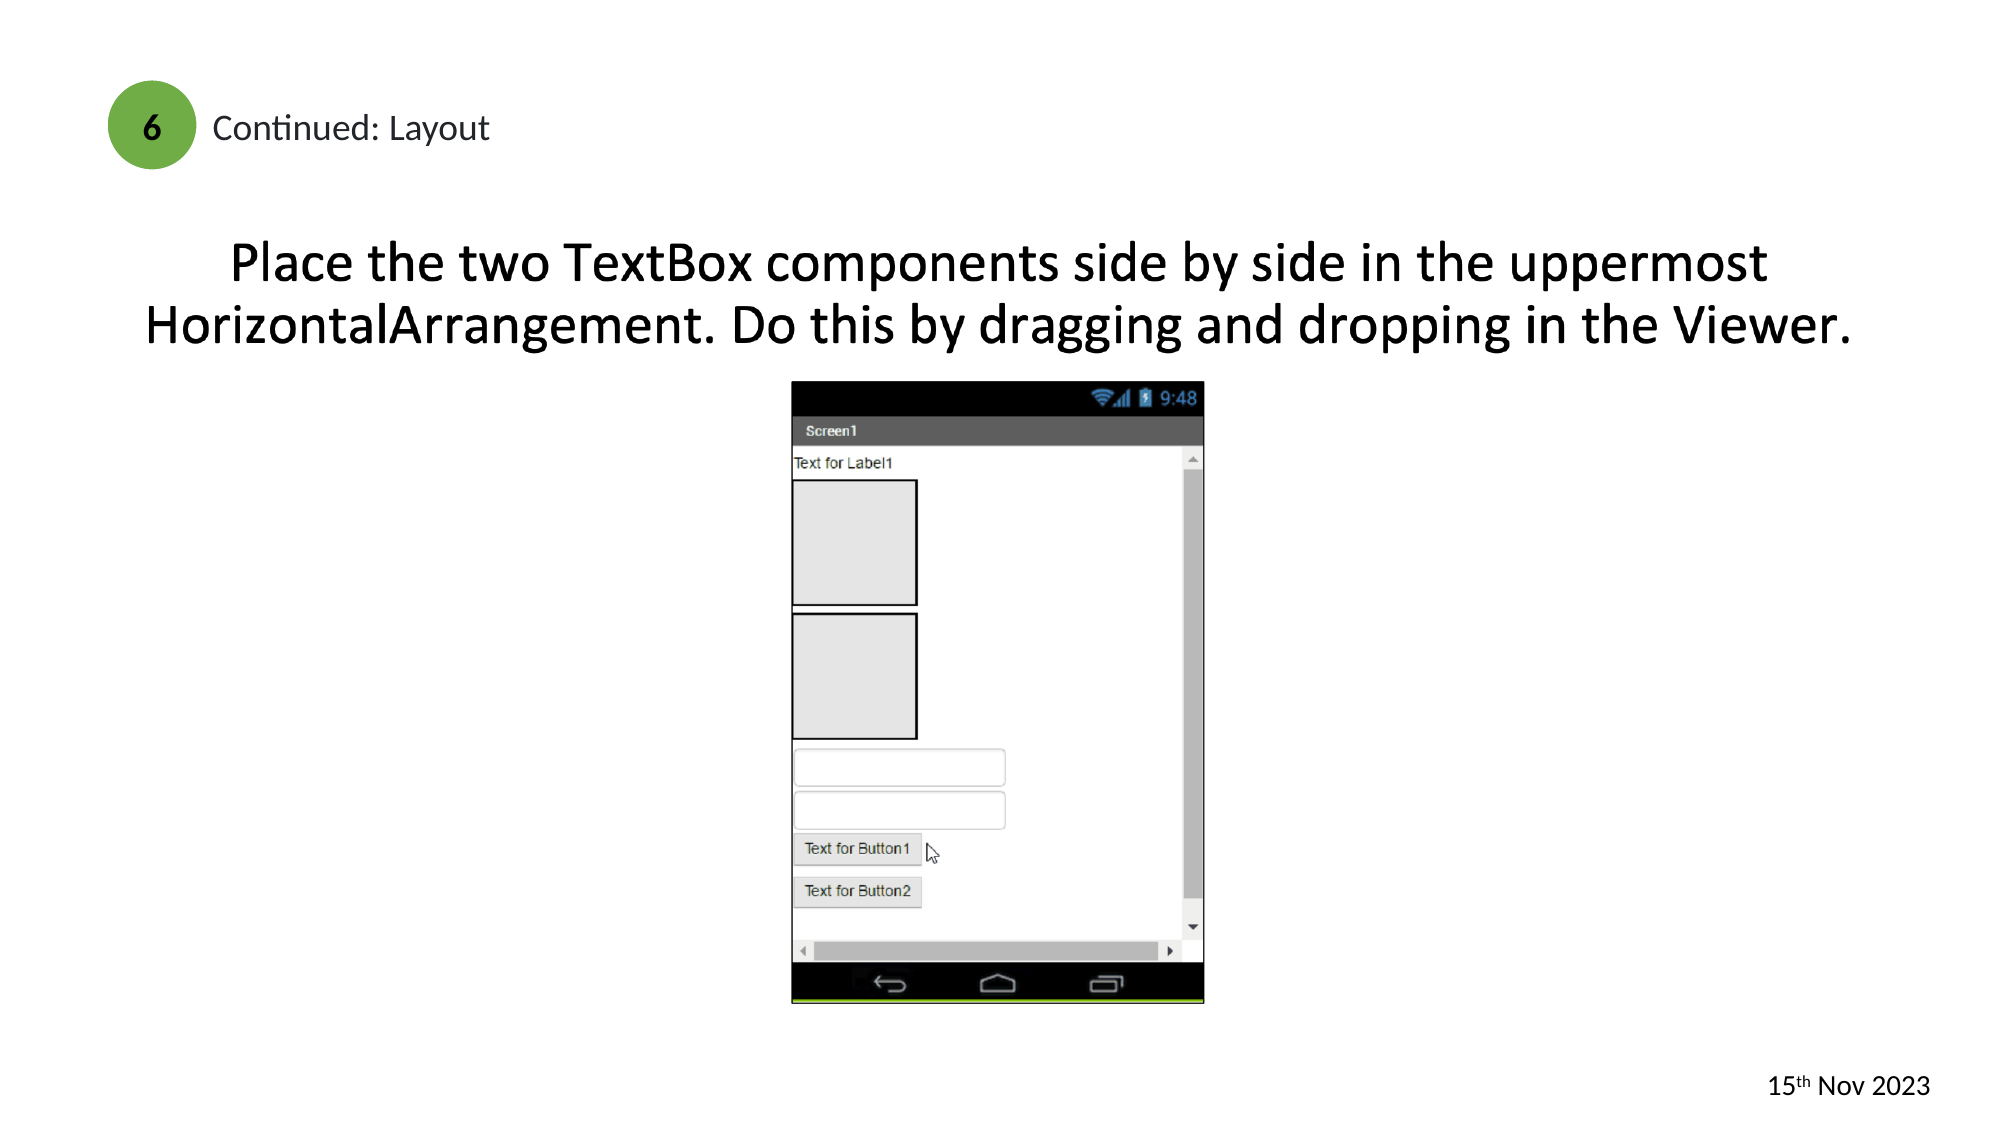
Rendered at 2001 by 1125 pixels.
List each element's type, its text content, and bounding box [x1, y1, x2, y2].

text_box 15th Nov 2023 [1752, 1059, 1946, 1109]
text_box 6 [104, 77, 198, 173]
text_box Continued: Layout [198, 95, 546, 155]
picture [125, 225, 1868, 1017]
